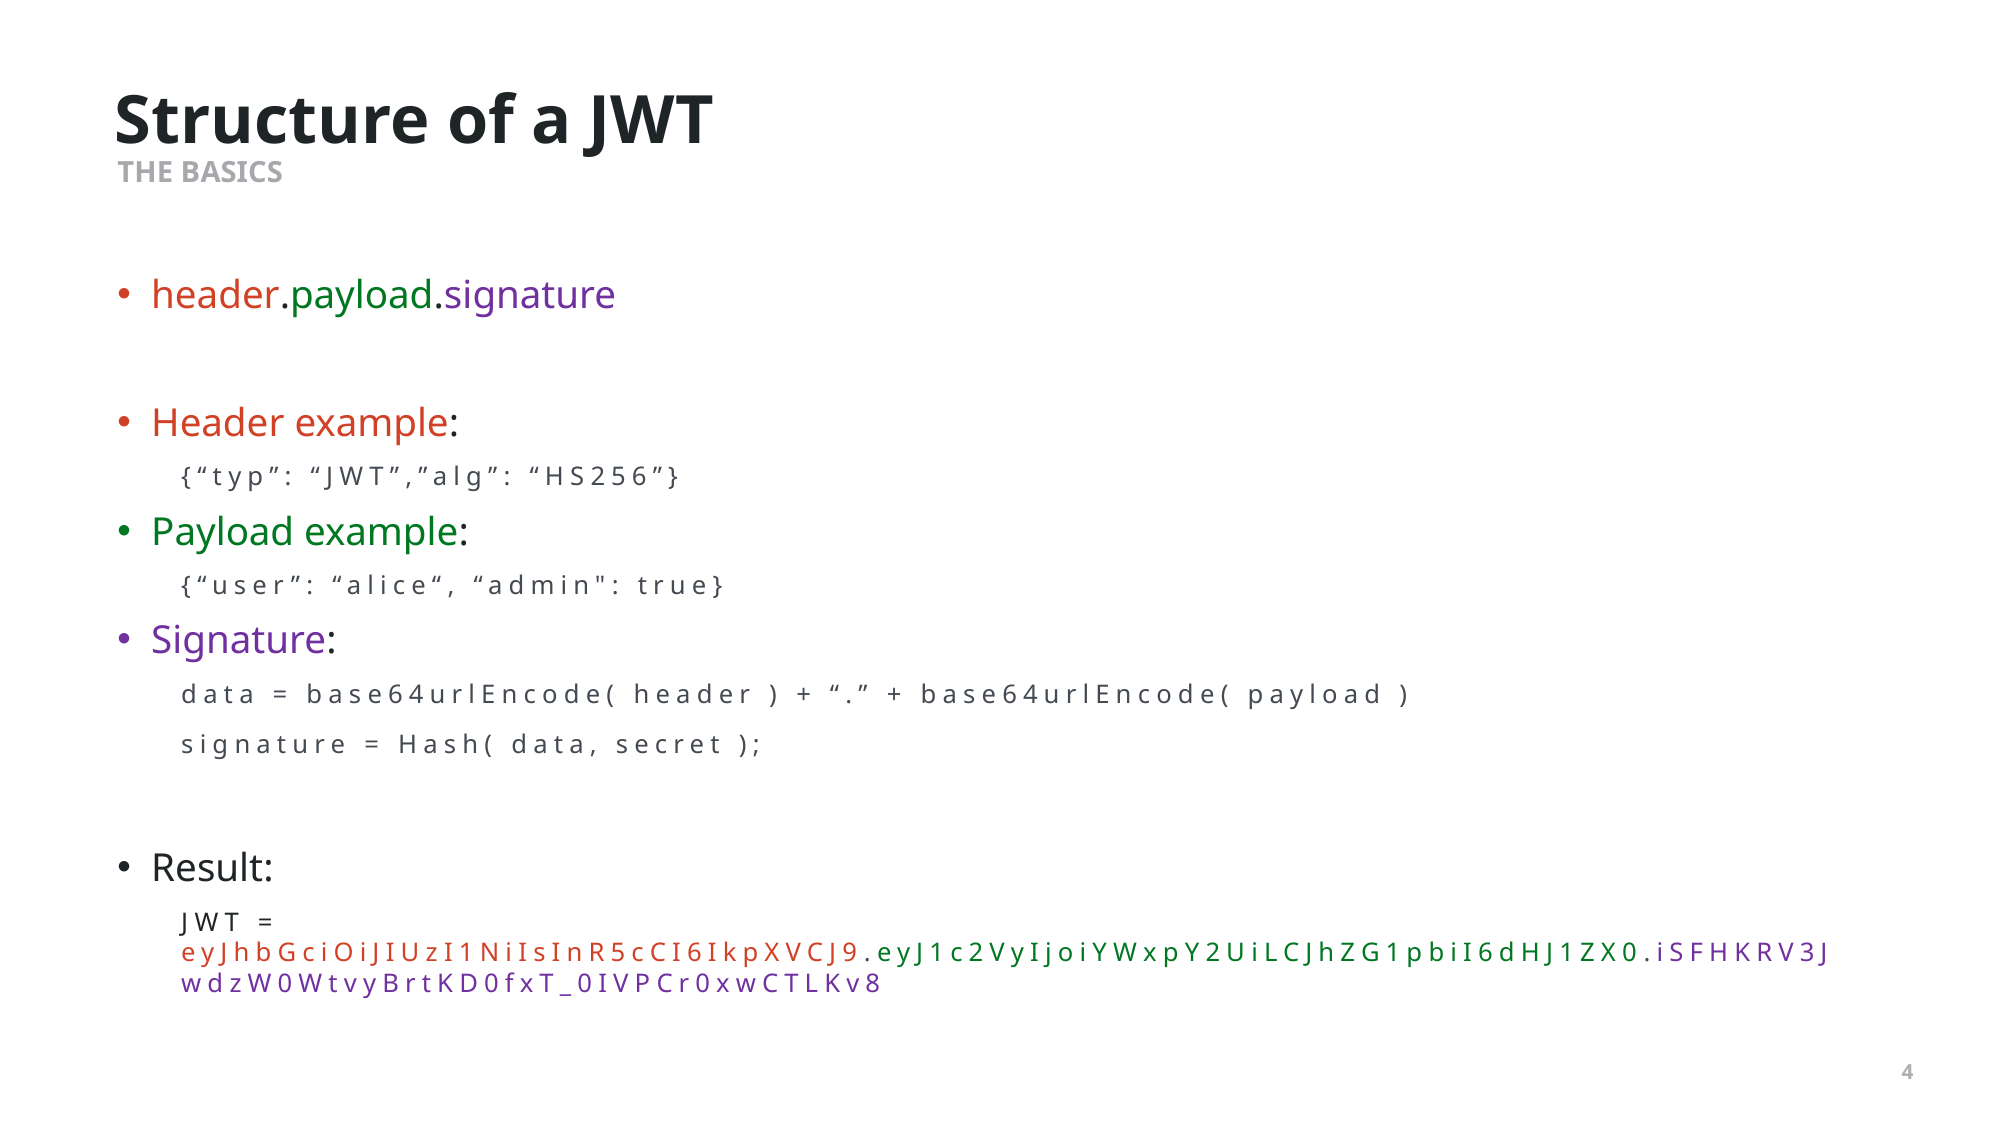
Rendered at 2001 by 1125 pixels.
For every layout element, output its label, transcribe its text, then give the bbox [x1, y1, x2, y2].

list Structure of a JWT [99, 69, 1928, 141]
list header.payload.signature Header example: {“typ”: “JWT”,”alg”: “HS256”} Payload example: {“user”: “alice“, “admin": true} Signature: data = base64urlEncode( header ) + “.” + base64urlEncode( payload ) signature = Hash( data, secret ); Result: JWT = eyJhbGciOiJIUzI1NiIsInR5cCI6IkpXVCJ9.eyJ1c2VyIjoiYWxpY2UiLCJhZG1pbiI6dHJ1ZX0.iSFHKRV3JwdzW0WtvyBrtKD0fxT_0IVPCr0xwCTLKv8 [102, 262, 1900, 1013]
title The Basics [102, 146, 1928, 200]
